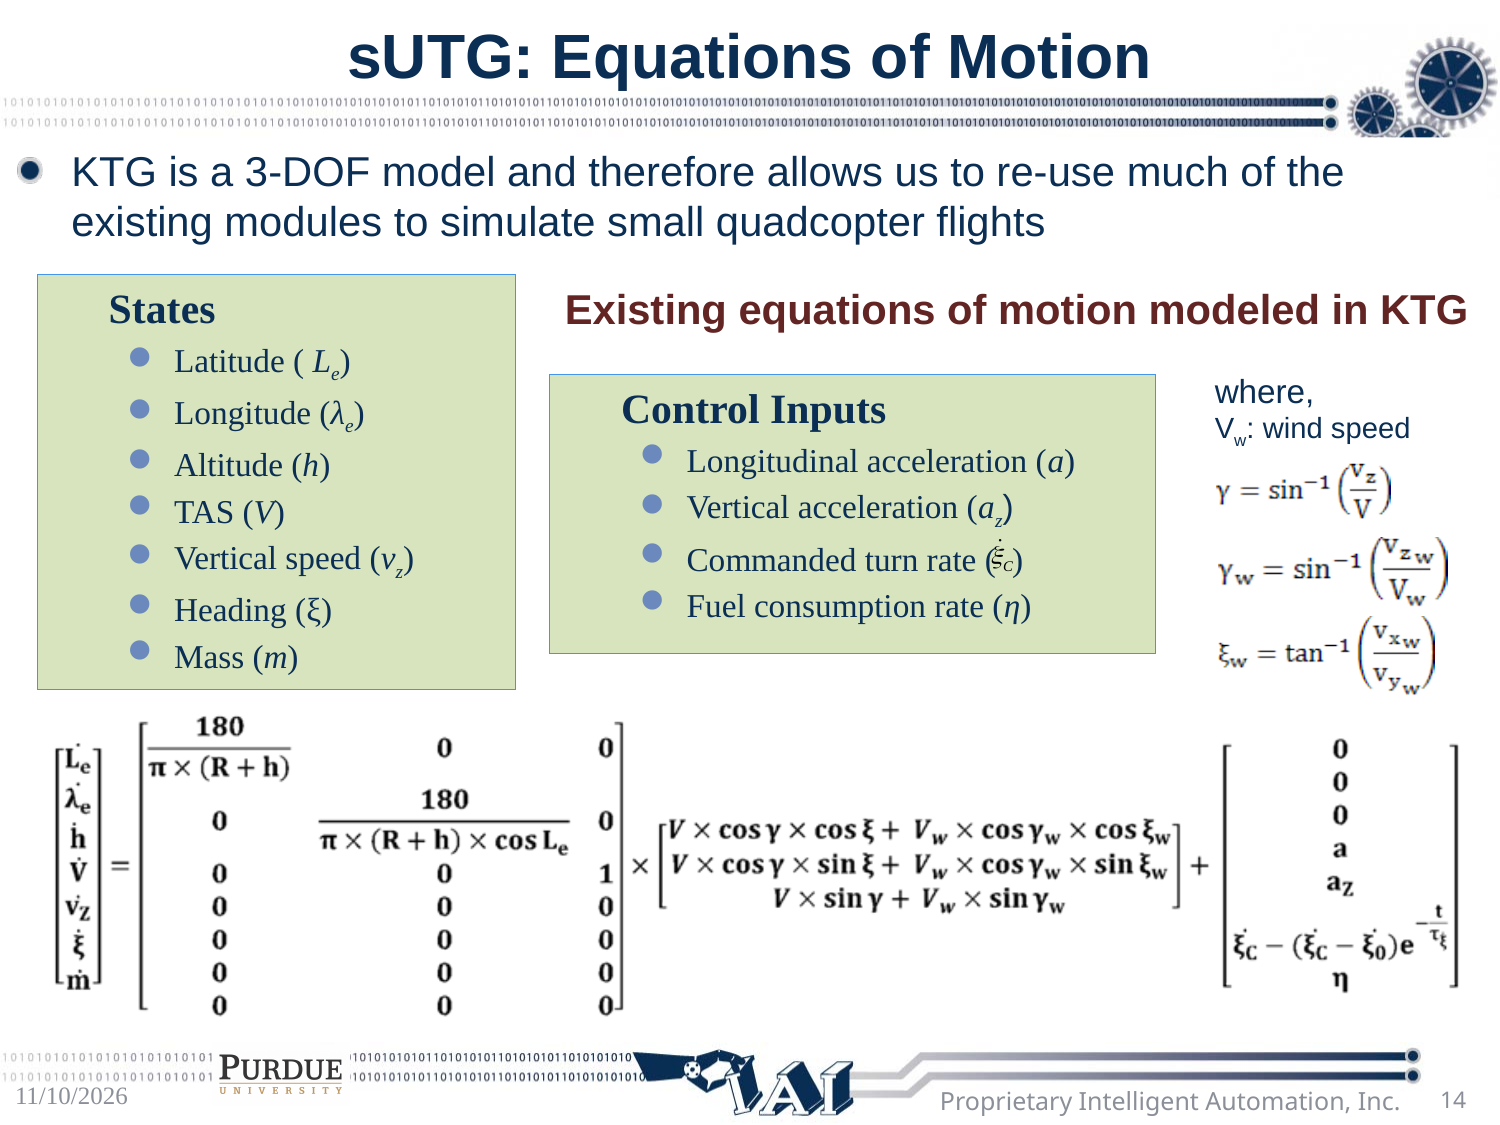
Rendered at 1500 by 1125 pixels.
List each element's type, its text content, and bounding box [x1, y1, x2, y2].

text_box Existing equations of motion modeled in KTG [550, 275, 1484, 340]
picture [0, 712, 1500, 1125]
text_box where, Vw: wind speed [1199, 362, 1492, 483]
title sUTG: Equations of Motion [75, 7, 1425, 100]
picture [1216, 462, 1391, 527]
picture [1218, 615, 1435, 703]
text_box States Latitude ( Le) Longitude (λe) Altitude (h) TAS (V) Vertical speed (vz) Heading (ξ) Mass (m) [37, 274, 516, 690]
list KTG is a 3-DOF model and therefore allows us to re-use much of the existing modules to simulate small quadcopter flights [0, 137, 1488, 275]
picture [15, 155, 43, 185]
footer Proprietary Intelligent Automation, Inc. [924, 1074, 1500, 1125]
picture [1218, 537, 1449, 613]
picture [0, 24, 1500, 200]
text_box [549, 374, 1156, 654]
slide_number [0, 1065, 350, 1125]
